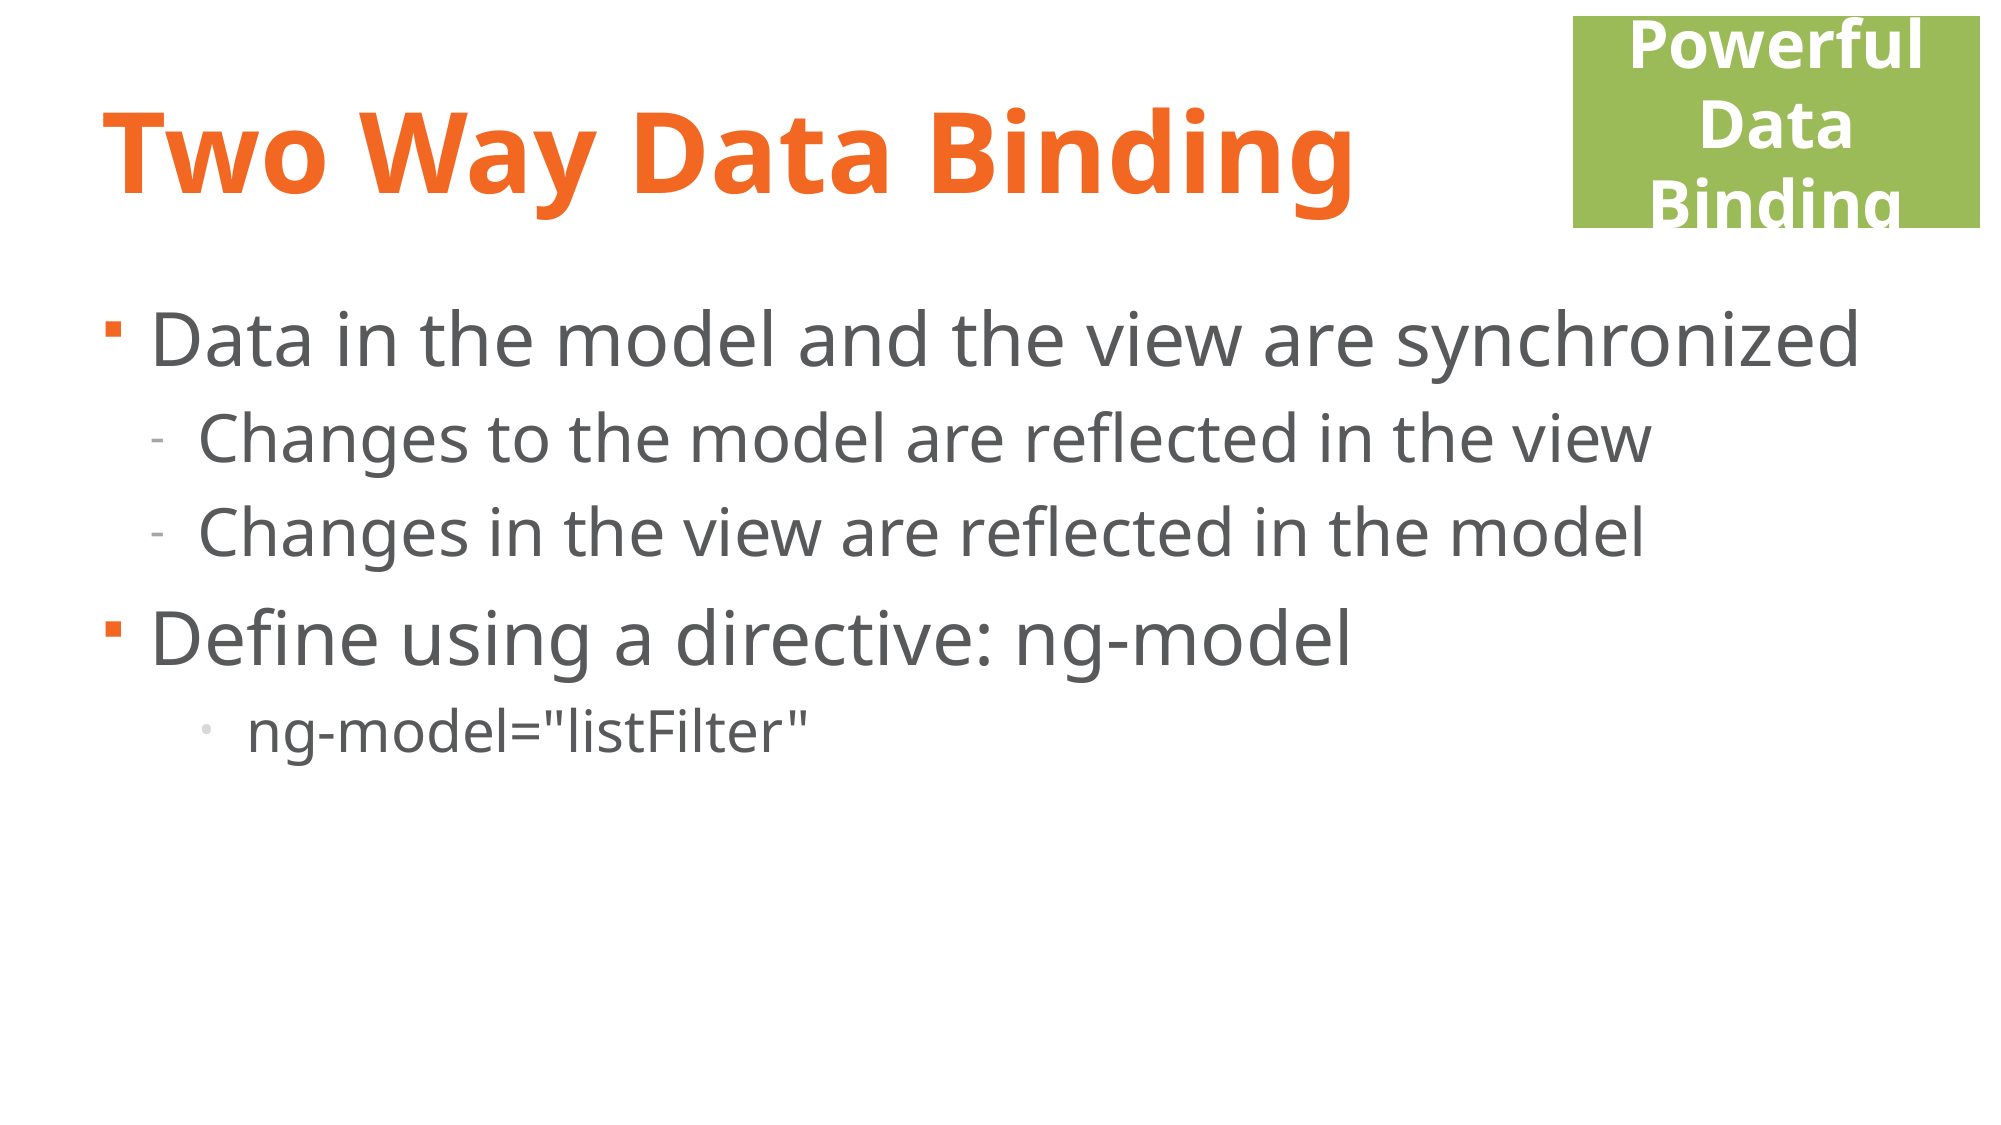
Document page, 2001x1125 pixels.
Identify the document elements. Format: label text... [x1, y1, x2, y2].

text_box Powerful Data Binding [1569, 11, 1984, 232]
title Two Way Data Binding [101, 30, 1903, 289]
list Data in the model and the view are synchronized Changes to the model are reflected in the view Changes in the view are reflected in the model Define using a directive: ng-model ng-model="listFilter" [101, 291, 1903, 986]
